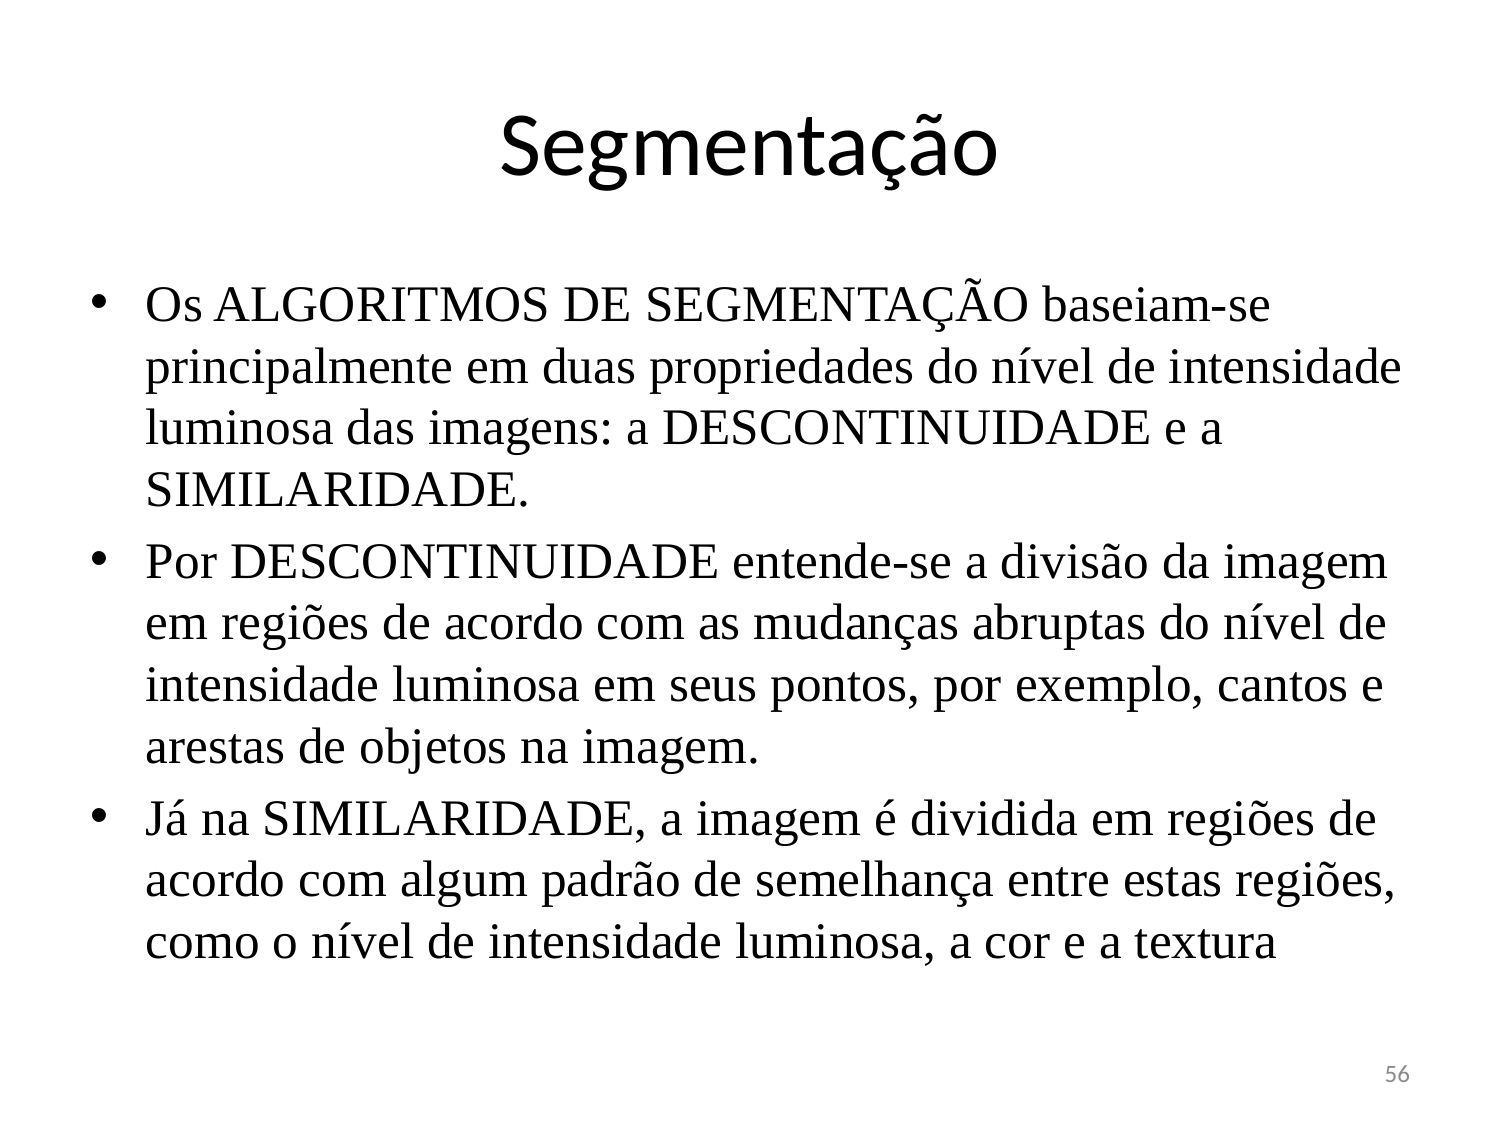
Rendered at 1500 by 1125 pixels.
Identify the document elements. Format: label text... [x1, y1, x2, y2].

slide_number 56 [1074, 1042, 1425, 1103]
title Segmentação [75, 45, 1425, 233]
list Os ALGORITMOS DE SEGMENTAÇÃO baseiam-se principalmente em duas propriedades do nível de intensidade luminosa das imagens: a DESCONTINUIDADE e a SIMILARIDADE. Por DESCONTINUIDADE entende-se a divisão da imagem em regiões de acordo com as mudanças abruptas do nível de intensidade luminosa em seus pontos, por exemplo, cantos e arestas de objetos na imagem. Já na SIMILARIDADE, a imagem é dividida em regiões de acordo com algum padrão de semelhança entre estas regiões, como o nível de intensidade luminosa, a cor e a textura [75, 262, 1425, 1005]
